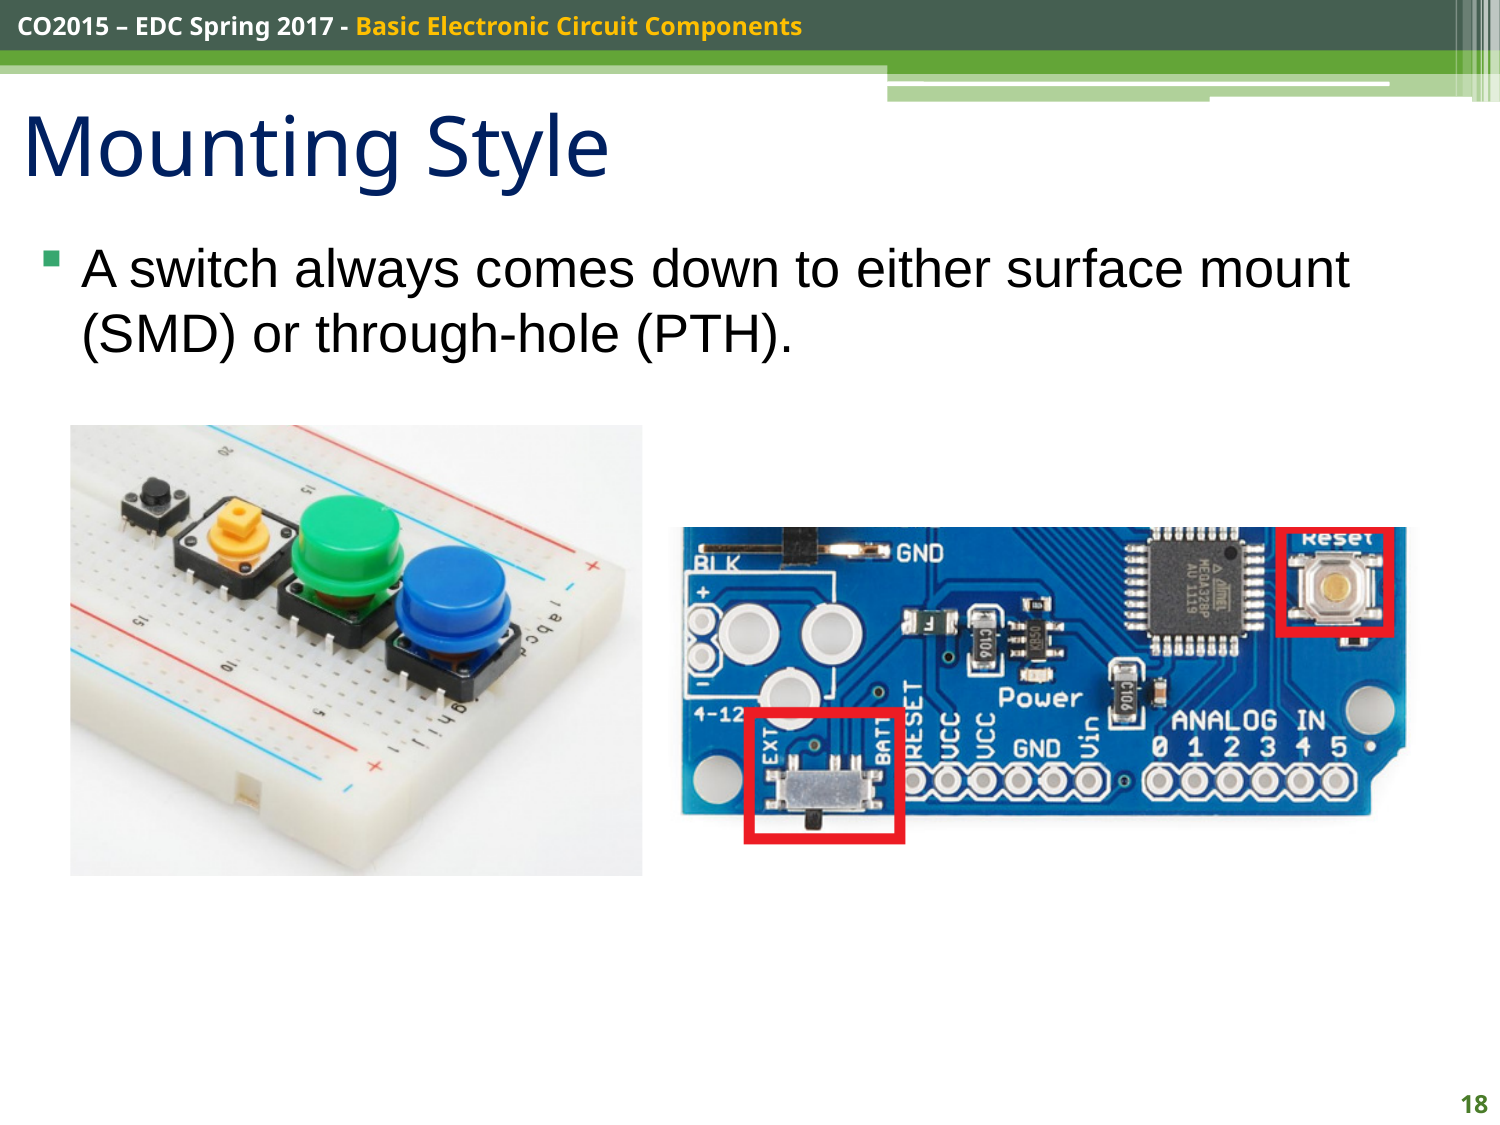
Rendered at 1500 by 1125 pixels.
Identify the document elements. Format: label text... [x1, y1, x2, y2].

picture [668, 527, 1440, 857]
title Mounting Style [6, 77, 1485, 209]
picture [70, 424, 643, 876]
list A switch always comes down to either surface mount (SMD) or through-hole (PTH). [6, 225, 1485, 409]
